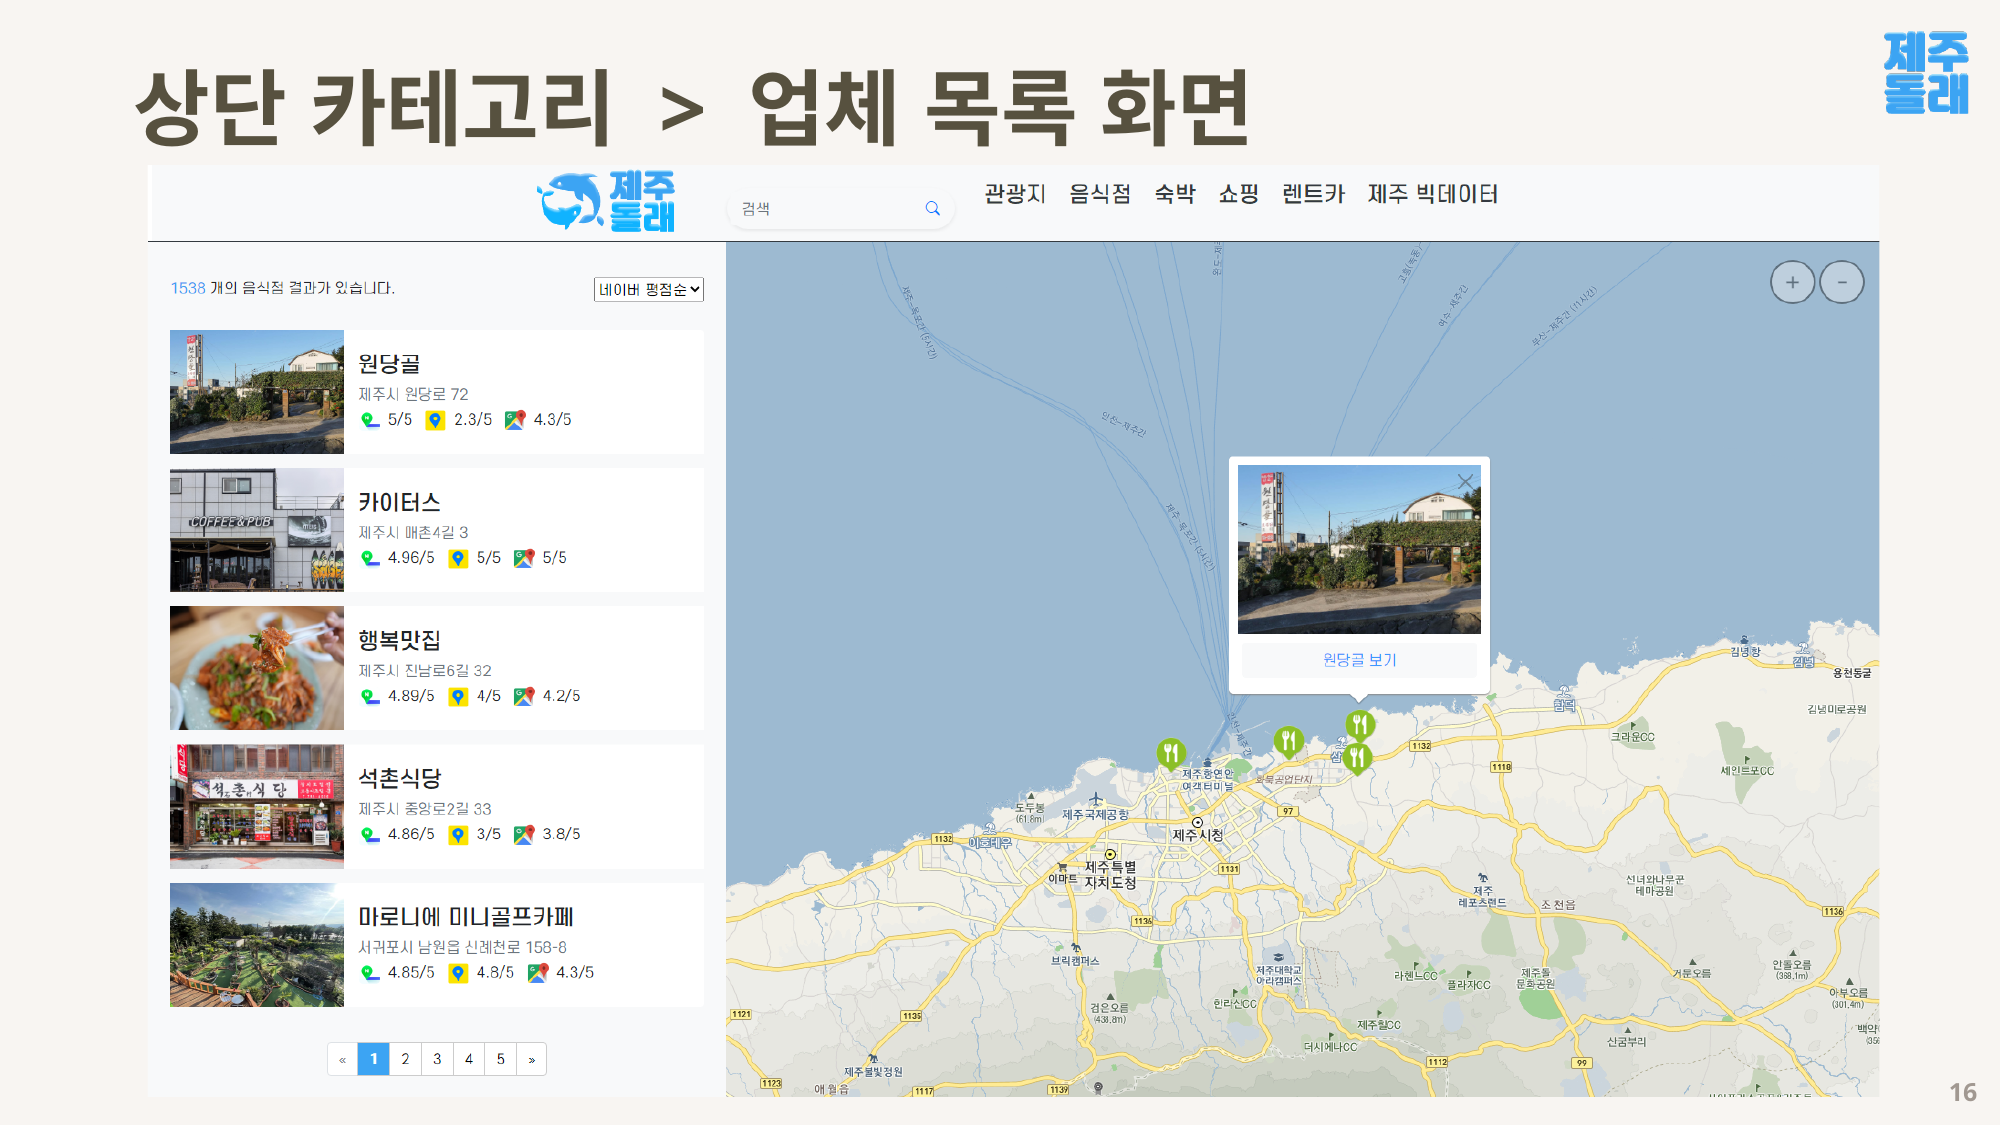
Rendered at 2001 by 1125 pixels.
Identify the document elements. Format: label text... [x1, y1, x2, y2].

picture [1879, 24, 1974, 120]
text_box 상단 카테고리 > 업체 목록 화면 [118, 48, 1270, 164]
picture [147, 164, 1880, 1097]
text_box 16 [1927, 1069, 2000, 1115]
